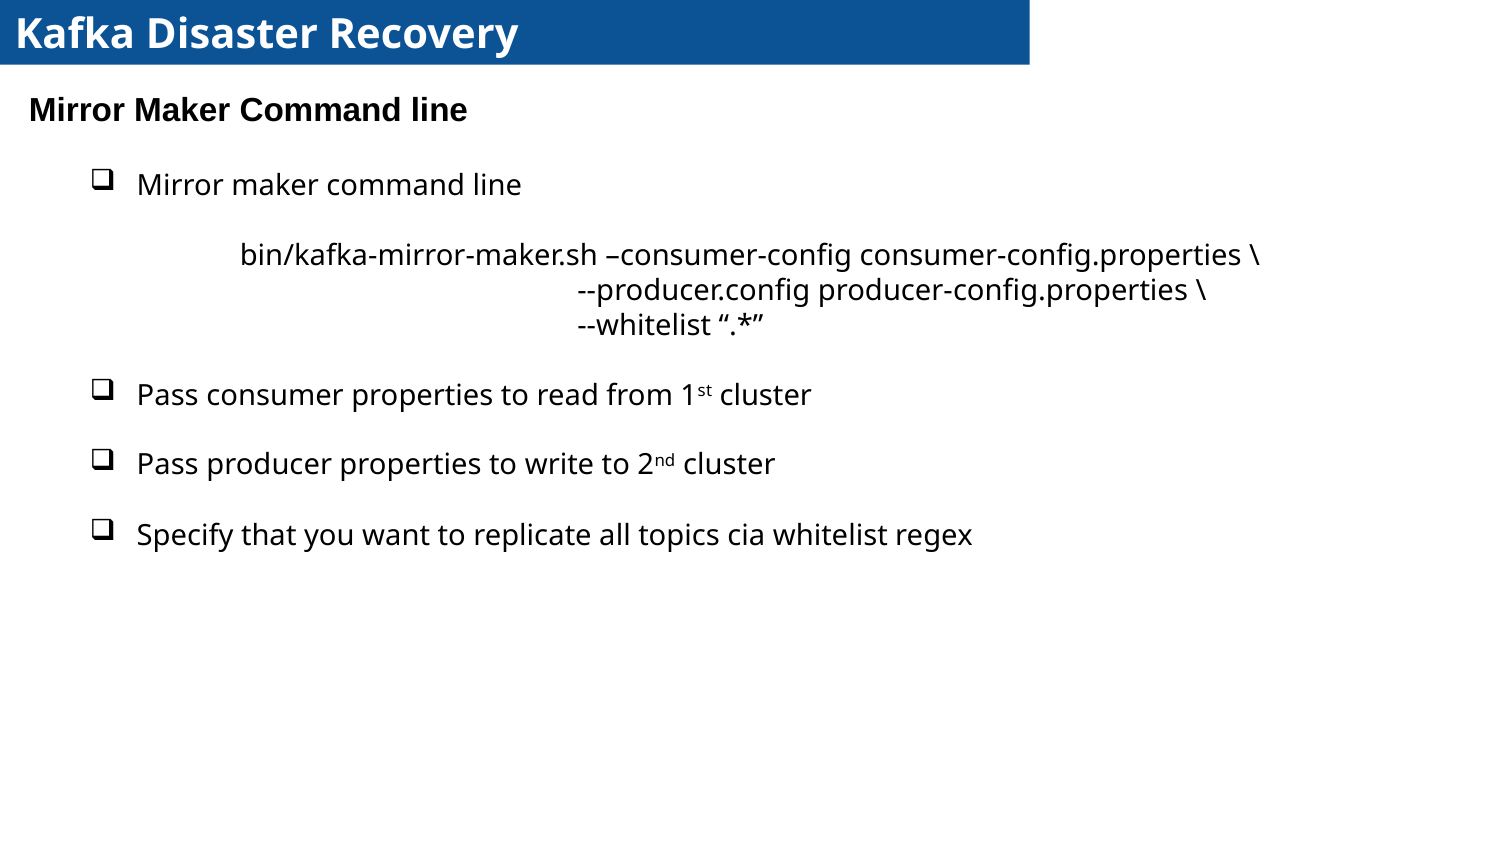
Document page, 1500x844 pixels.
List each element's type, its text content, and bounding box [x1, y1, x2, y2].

text_box Kafka Disaster Recovery [0, 0, 1030, 65]
text_box Mirror maker command line bin/kafka-mirror-maker.sh –consumer-config consumer-config.properties \ --producer.config producer-config.properties \ --whitelist “.*” Pass consumer properties to read from 1st cluster Pass producer properties to write to 2nd cluster Specify that you want to replicate all topics cia whitelist regex [74, 158, 1413, 559]
text_box Mirror Maker Command line [14, 80, 1050, 136]
